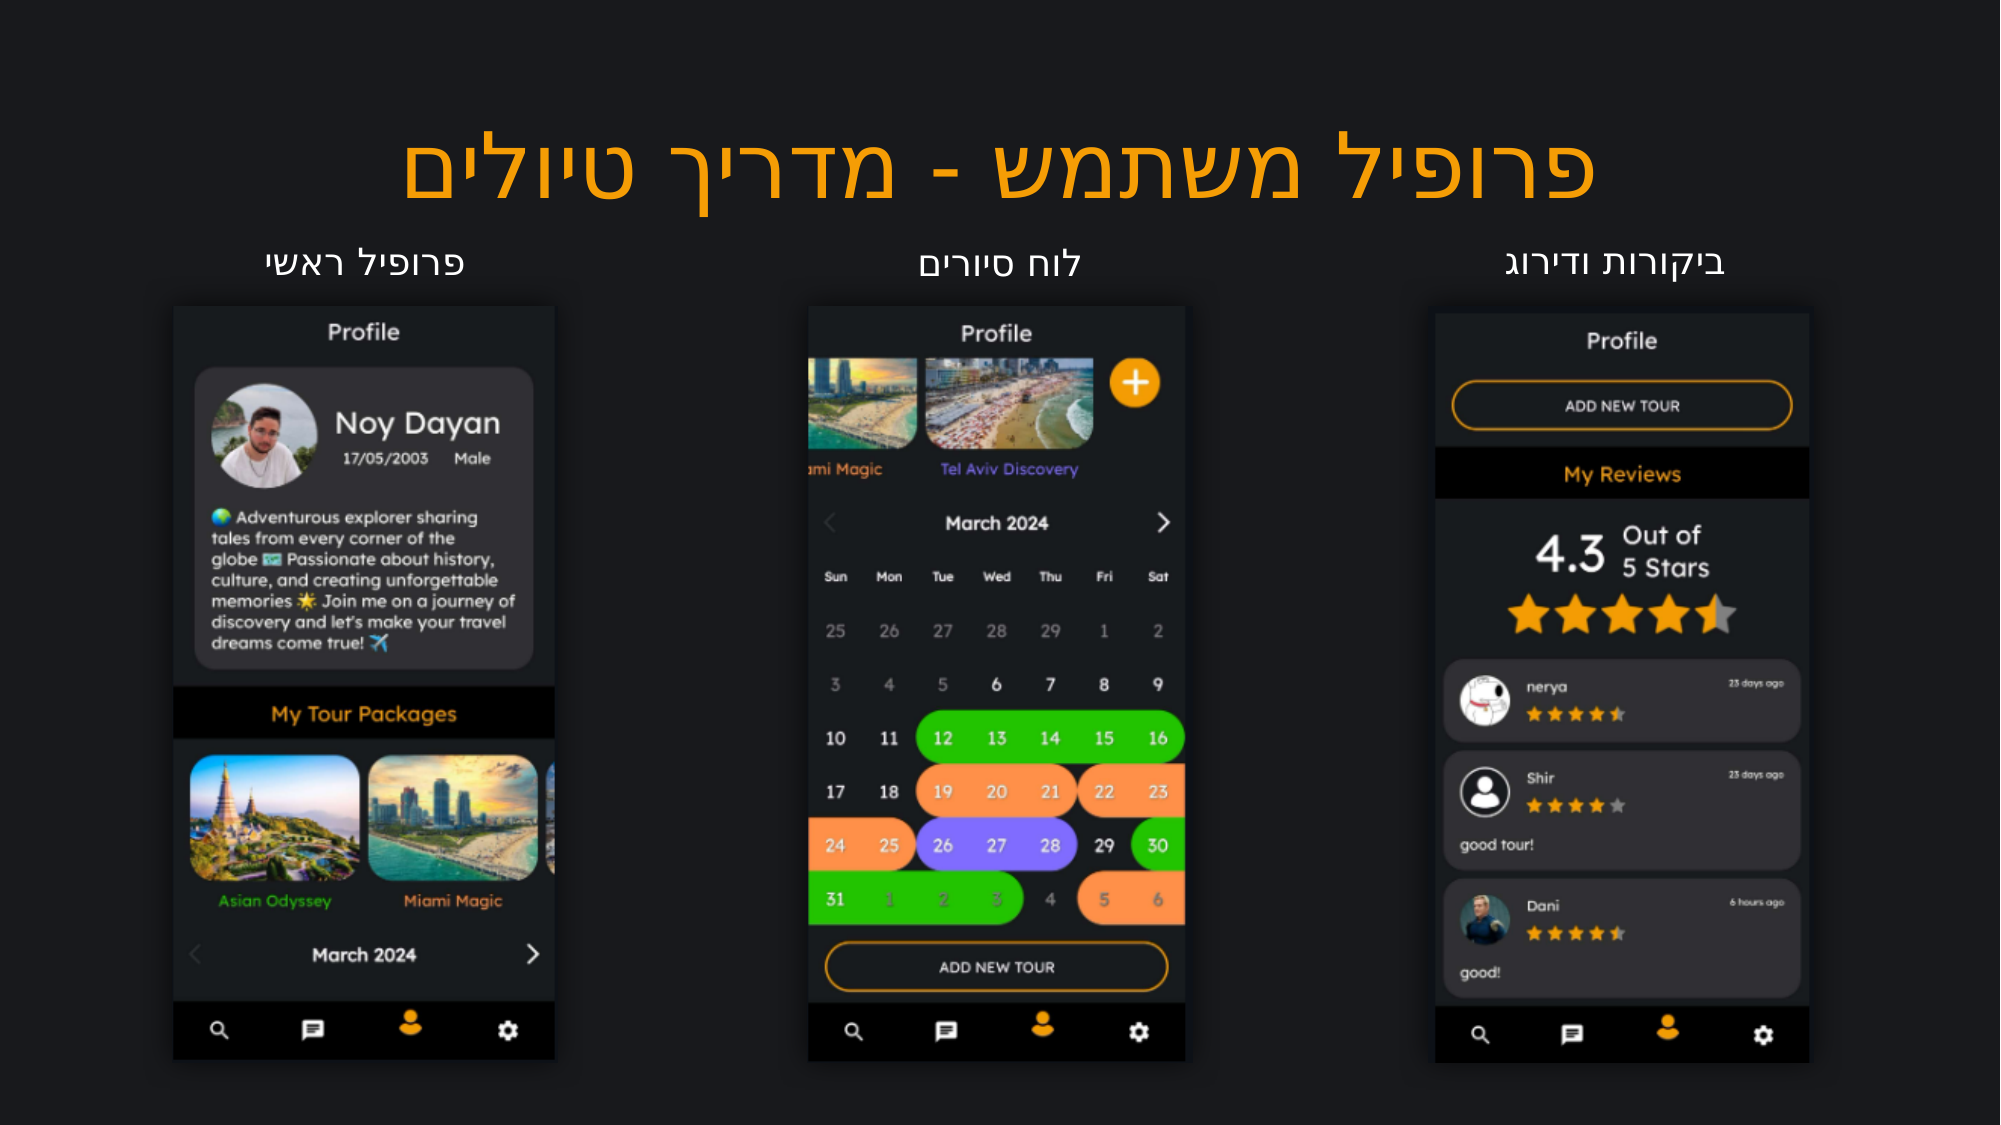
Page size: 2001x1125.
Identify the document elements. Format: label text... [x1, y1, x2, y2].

title פרופיל משתמש - מדריך טיולים [137, 59, 1863, 278]
text_box לוח סיורים [902, 231, 1098, 291]
text_box פרופיל ראשי [249, 230, 481, 291]
text_box ביקורות ודירוג [1489, 229, 1741, 290]
picture [807, 305, 1193, 1063]
picture [172, 306, 558, 1063]
picture [1428, 306, 1814, 1063]
